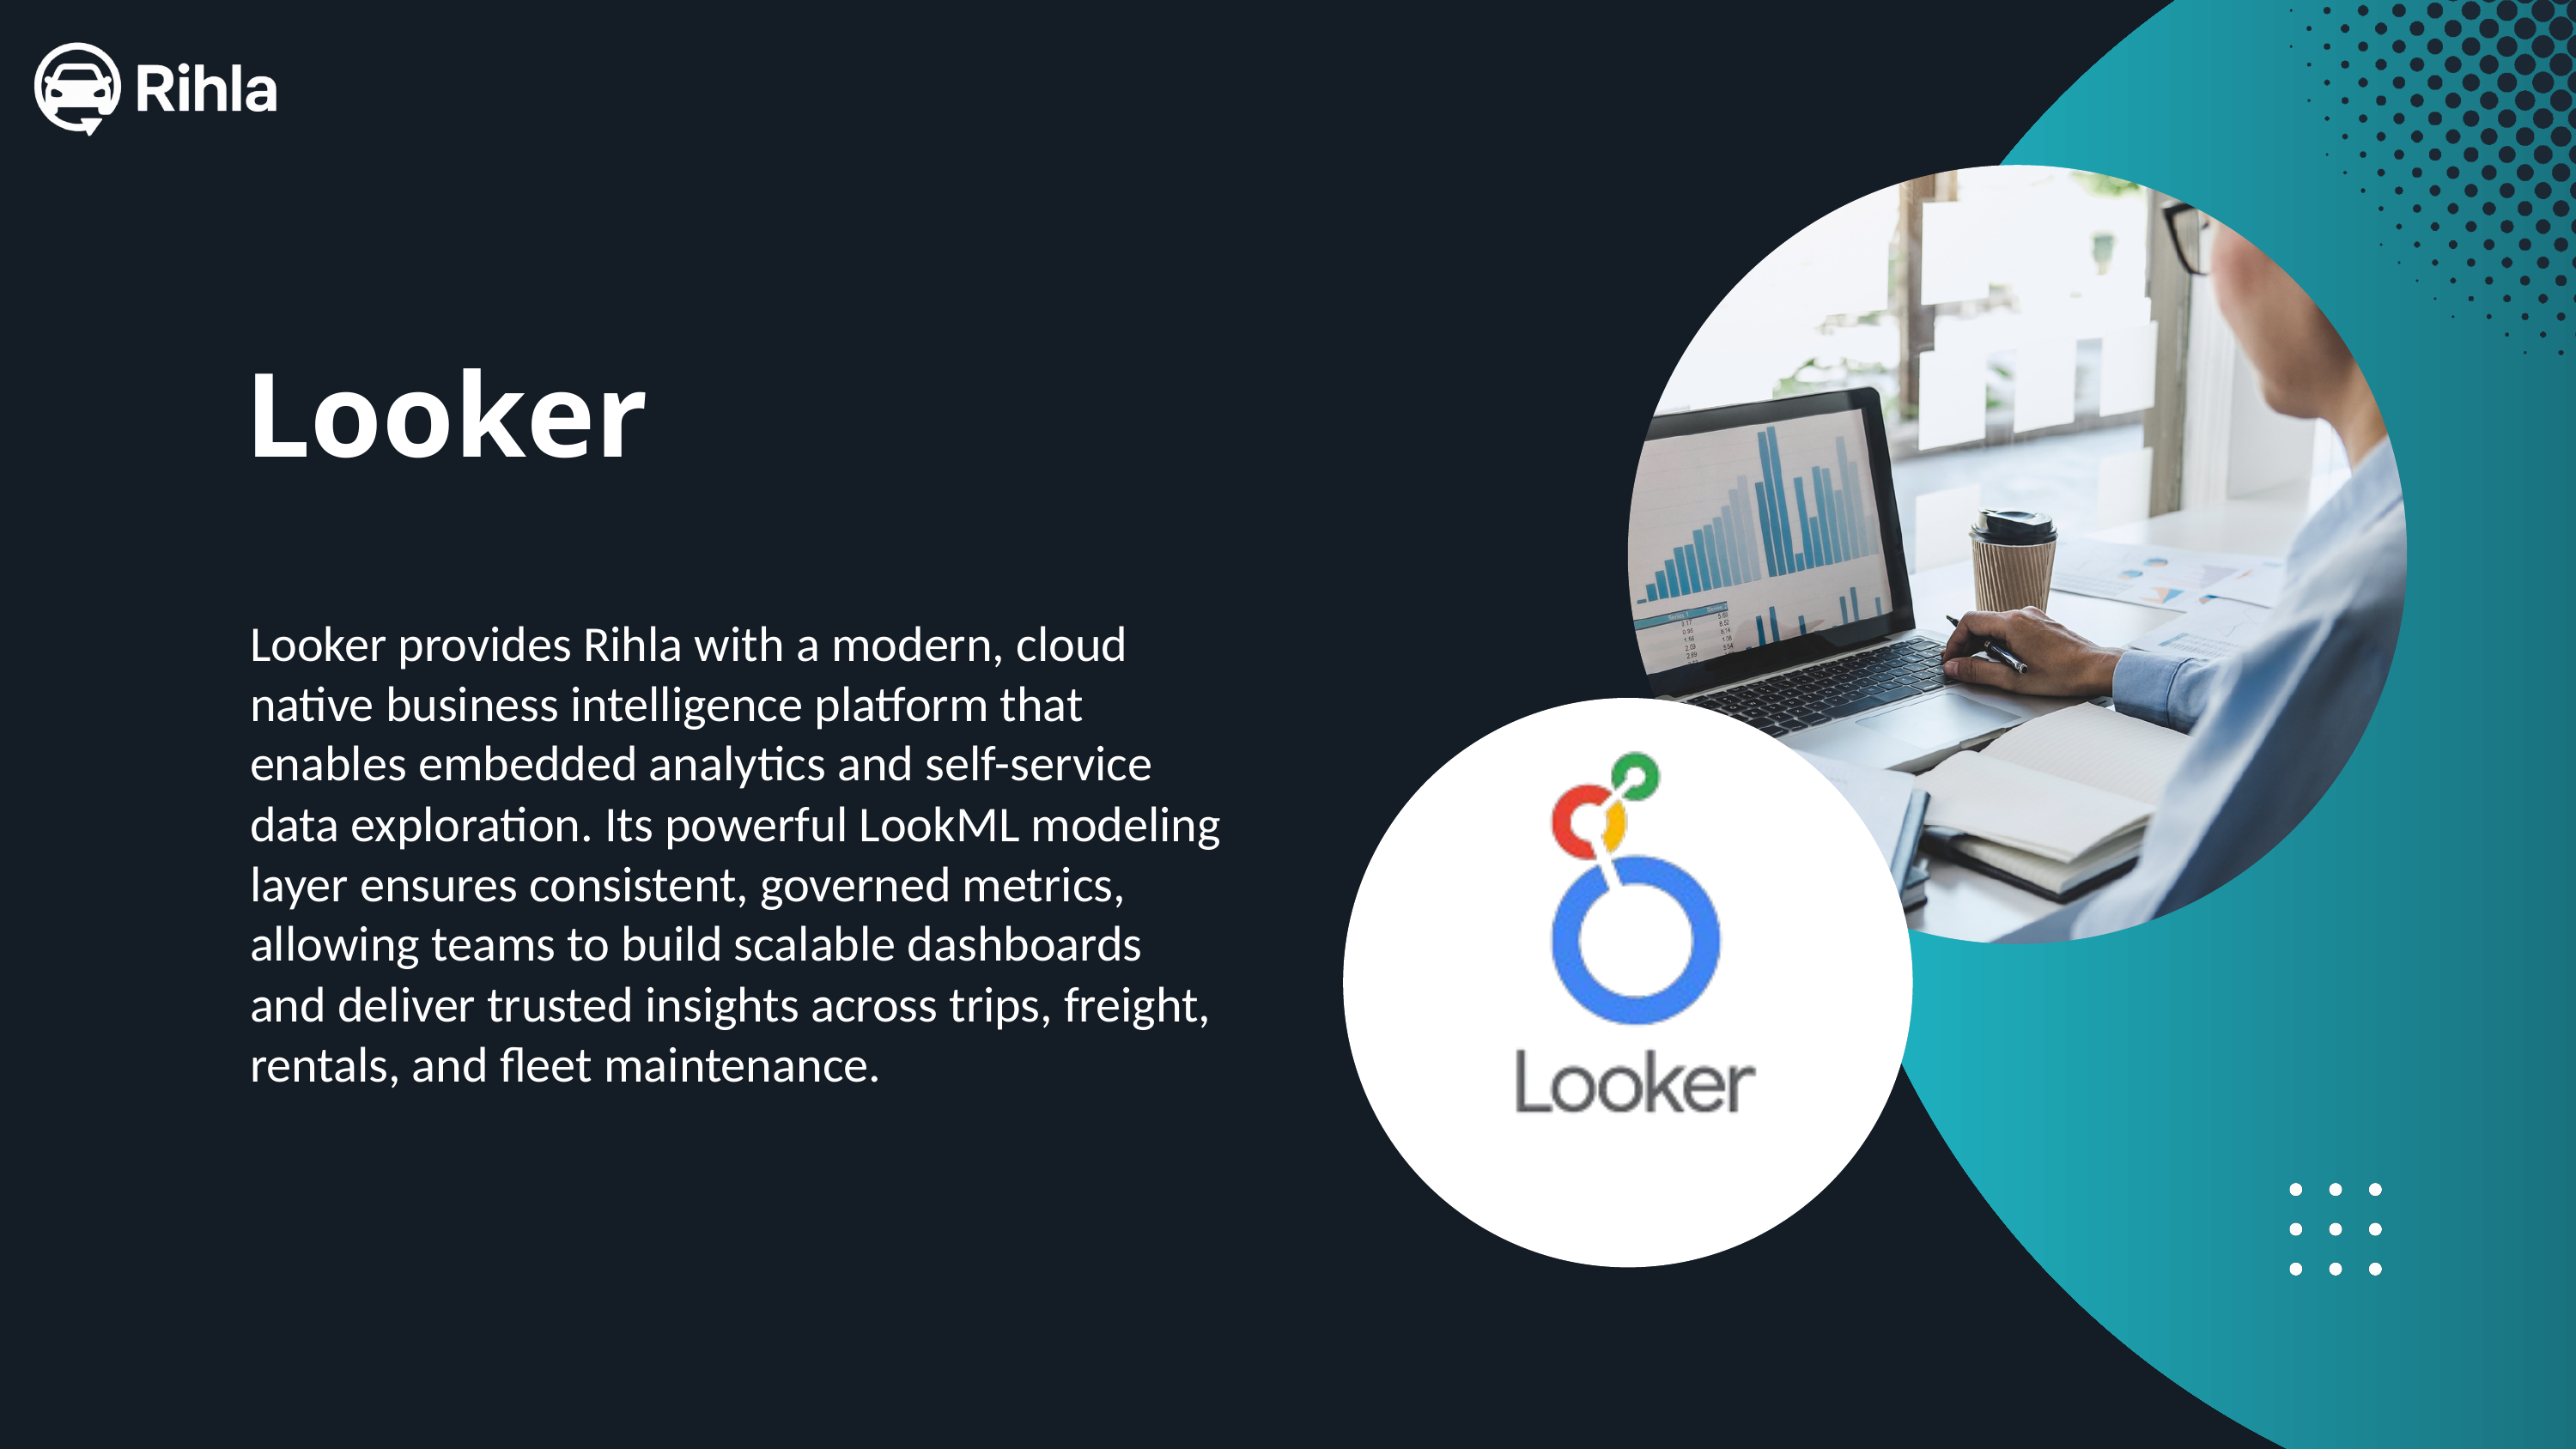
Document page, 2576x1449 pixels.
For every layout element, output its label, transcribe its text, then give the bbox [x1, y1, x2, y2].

text_box [1343, 939, 1809, 1268]
text_box Looker provides Rihla with a modern, cloud native business intelligence platform that enables embedded analytics and self-service data exploration. Its powerful LookML modeling layer ensures consistent, governed metrics, allowing teams to build scalable dashboards and deliver trusted insights across trips, freight, rentals, and fleet maintenance. [250, 610, 1228, 1092]
picture [1, 0, 308, 243]
text_box Looker [245, 352, 1339, 481]
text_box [1627, 164, 2408, 944]
text_box [1346, 644, 1809, 1225]
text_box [1815, 0, 2576, 1449]
